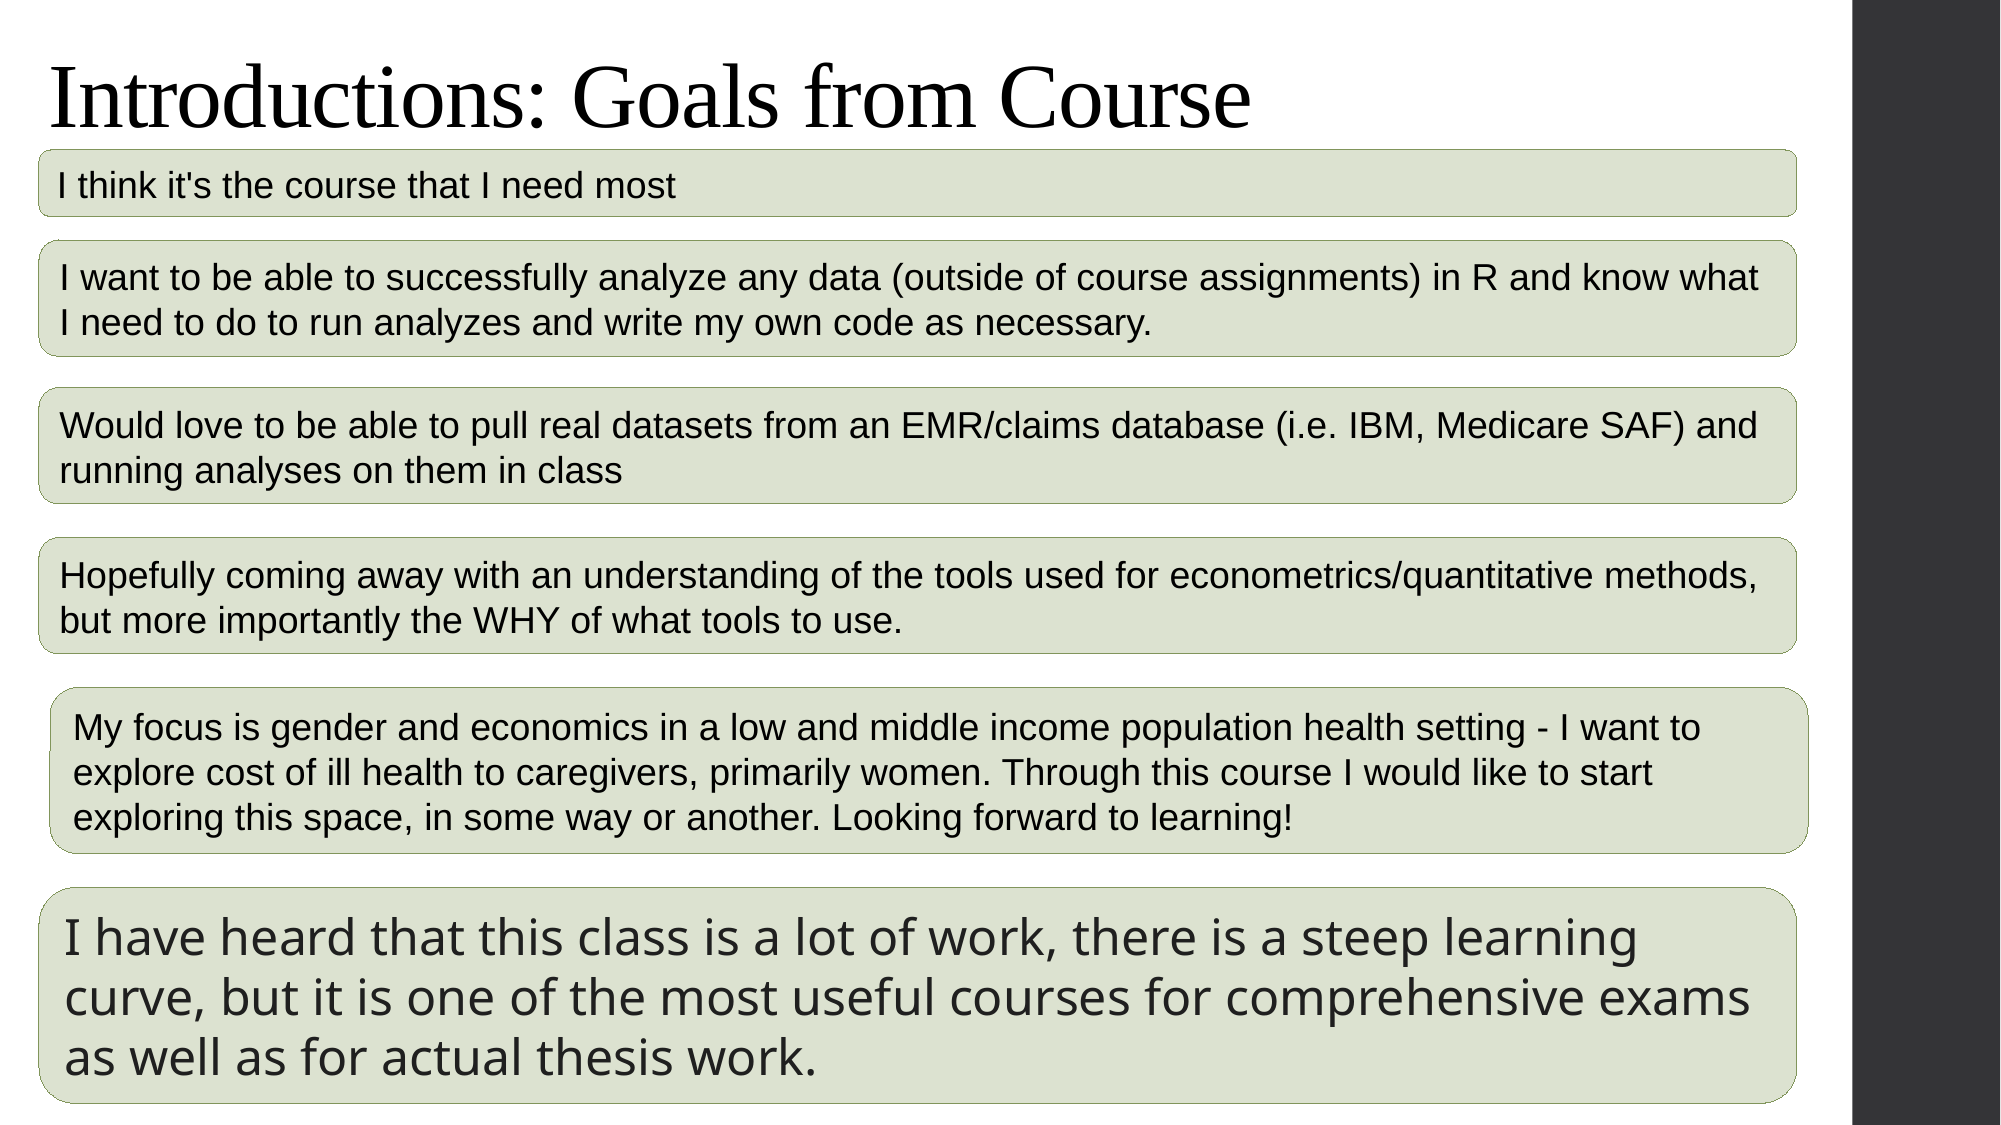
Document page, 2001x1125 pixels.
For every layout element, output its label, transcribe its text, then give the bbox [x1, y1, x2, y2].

text_box Would love to be able to pull real datasets from an EMR/claims database (i.e. IBM, Medicare SAF) and running analyses on them in class [38, 387, 1797, 504]
text_box My focus is gender and economics in a low and middle income population health setting - I want to explore cost of ill health to caregivers, primarily women. Through this course I would like to start exploring this space, in some way or another. Looking forward to learning! [49, 687, 1809, 854]
text_box I want to be able to successfully analyze any data (outside of course assignments) in R and know what I need to do to run analyzes and write my own code as necessary. [38, 239, 1797, 357]
text_box I have heard that this class is a lot of work, there is a steep learning curve, but it is one of the most useful courses for comprehensive exams as well as for actual thesis work. [38, 887, 1797, 1104]
title Introductions: Goals from Course [34, 27, 1706, 155]
text_box I think it's the course that I need most [38, 149, 1797, 217]
text_box Hopefully coming away with an understanding of the tools used for econometrics/quantitative methods, but more importantly the WHY of what tools to use. [38, 537, 1797, 654]
